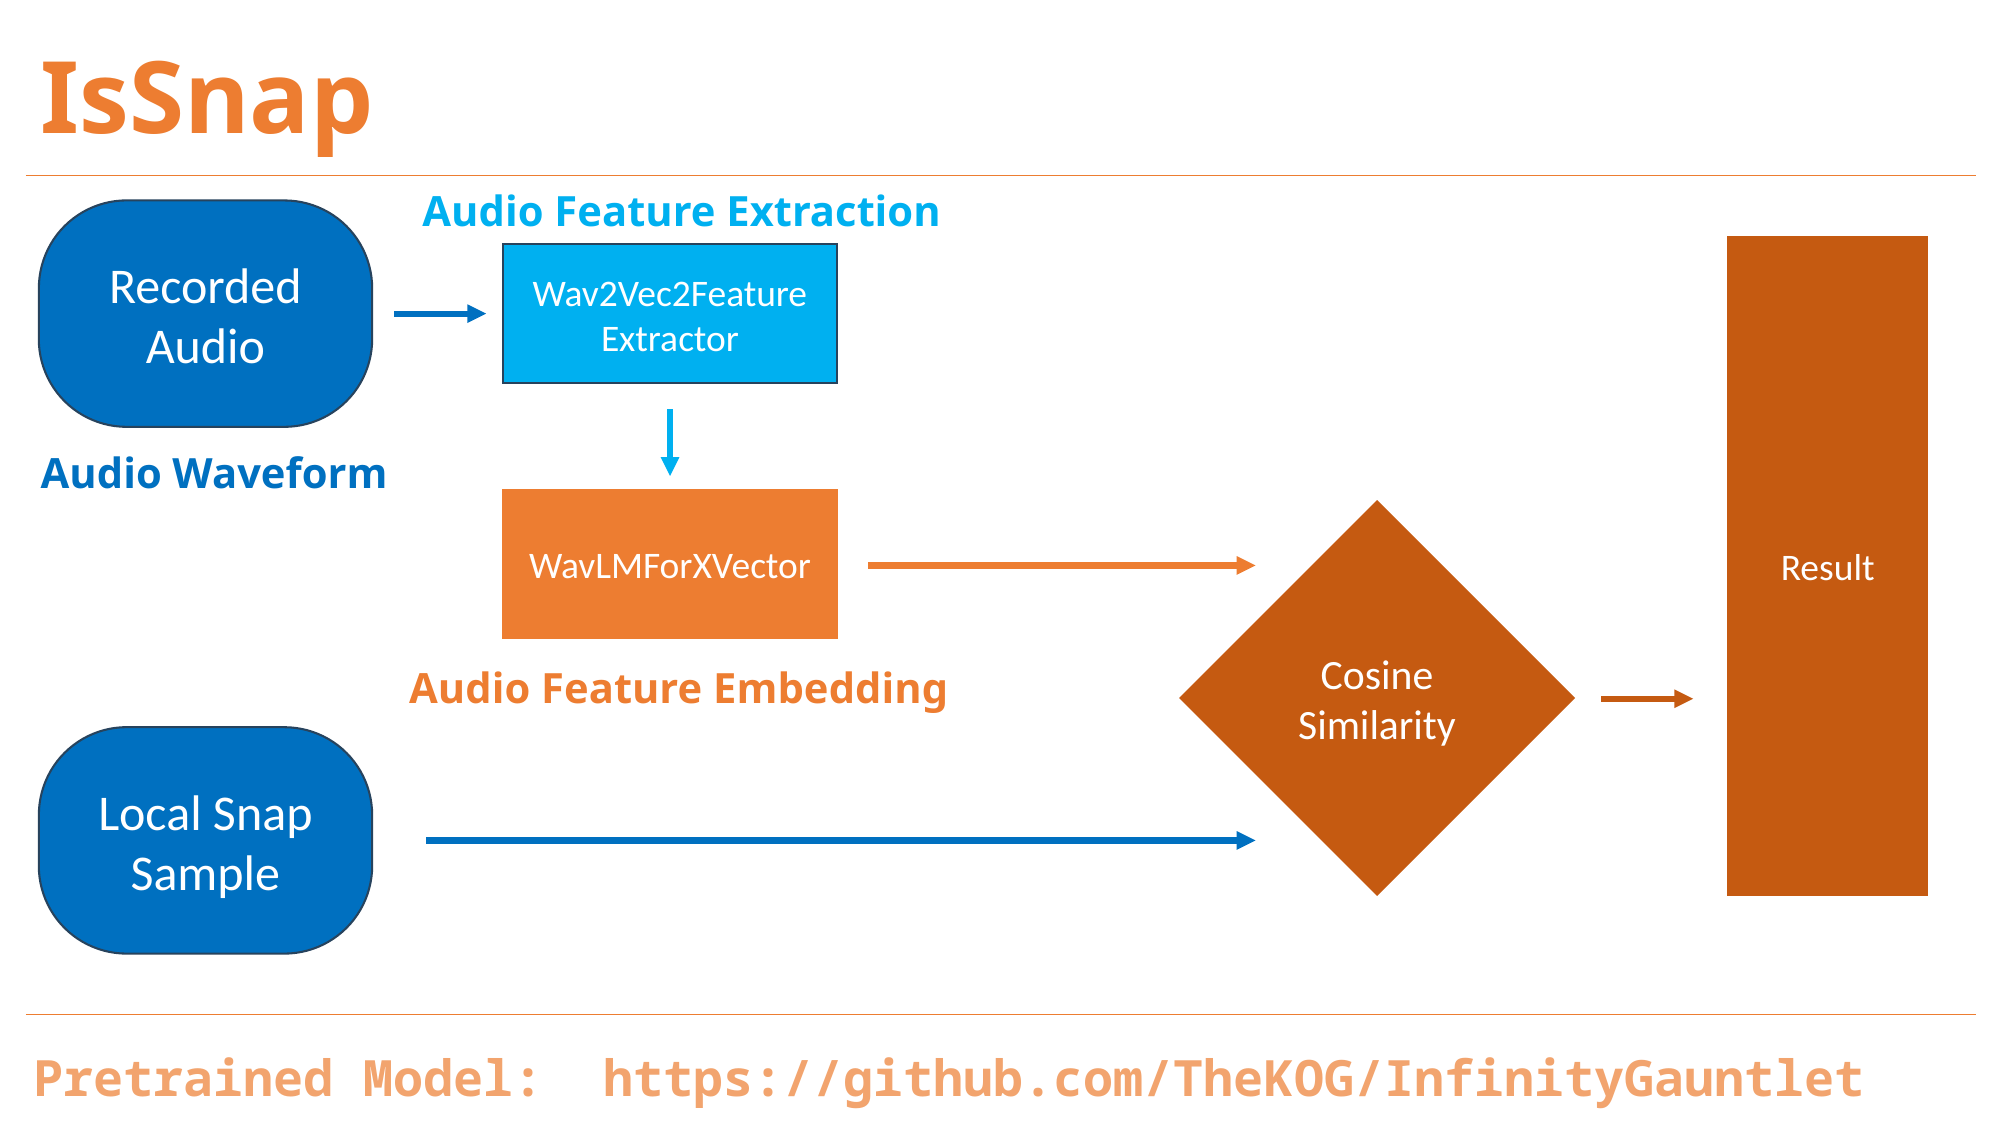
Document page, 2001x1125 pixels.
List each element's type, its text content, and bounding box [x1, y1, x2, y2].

text_box Result [1727, 236, 1928, 896]
text_box WavLMForXVector [502, 489, 838, 639]
text_box IsSnap [25, 25, 1947, 161]
text_box Recorded Audio [37, 199, 374, 428]
text_box Audio Feature Embedding [394, 654, 976, 720]
text_box Audio Feature Extraction [407, 177, 976, 243]
text_box Local Snap Sample [37, 726, 374, 955]
text_box Cosine Similarity [1179, 500, 1576, 897]
text_box Audio Waveform [25, 439, 423, 504]
text_box Pretrained Model: https://github.com/TheKOG/InfinityGauntlet [18, 1027, 1928, 1114]
text_box Wav2Vec2Feature Extractor [502, 243, 838, 384]
